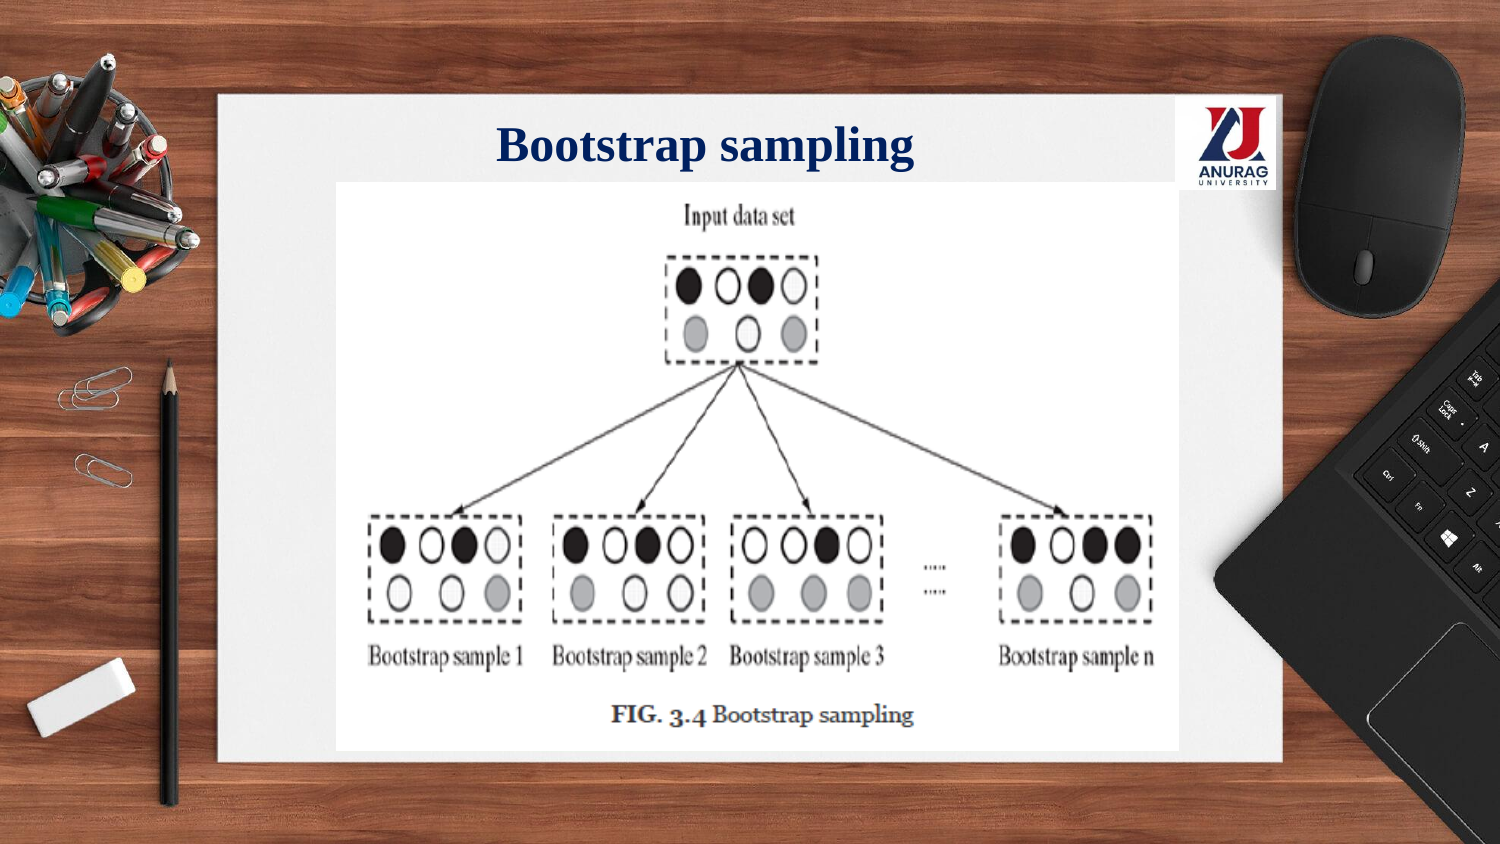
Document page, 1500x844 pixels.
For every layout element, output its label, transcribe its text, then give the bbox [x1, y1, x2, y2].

title Bootstrap sampling [222, 98, 1171, 172]
picture [0, 0, 1500, 844]
